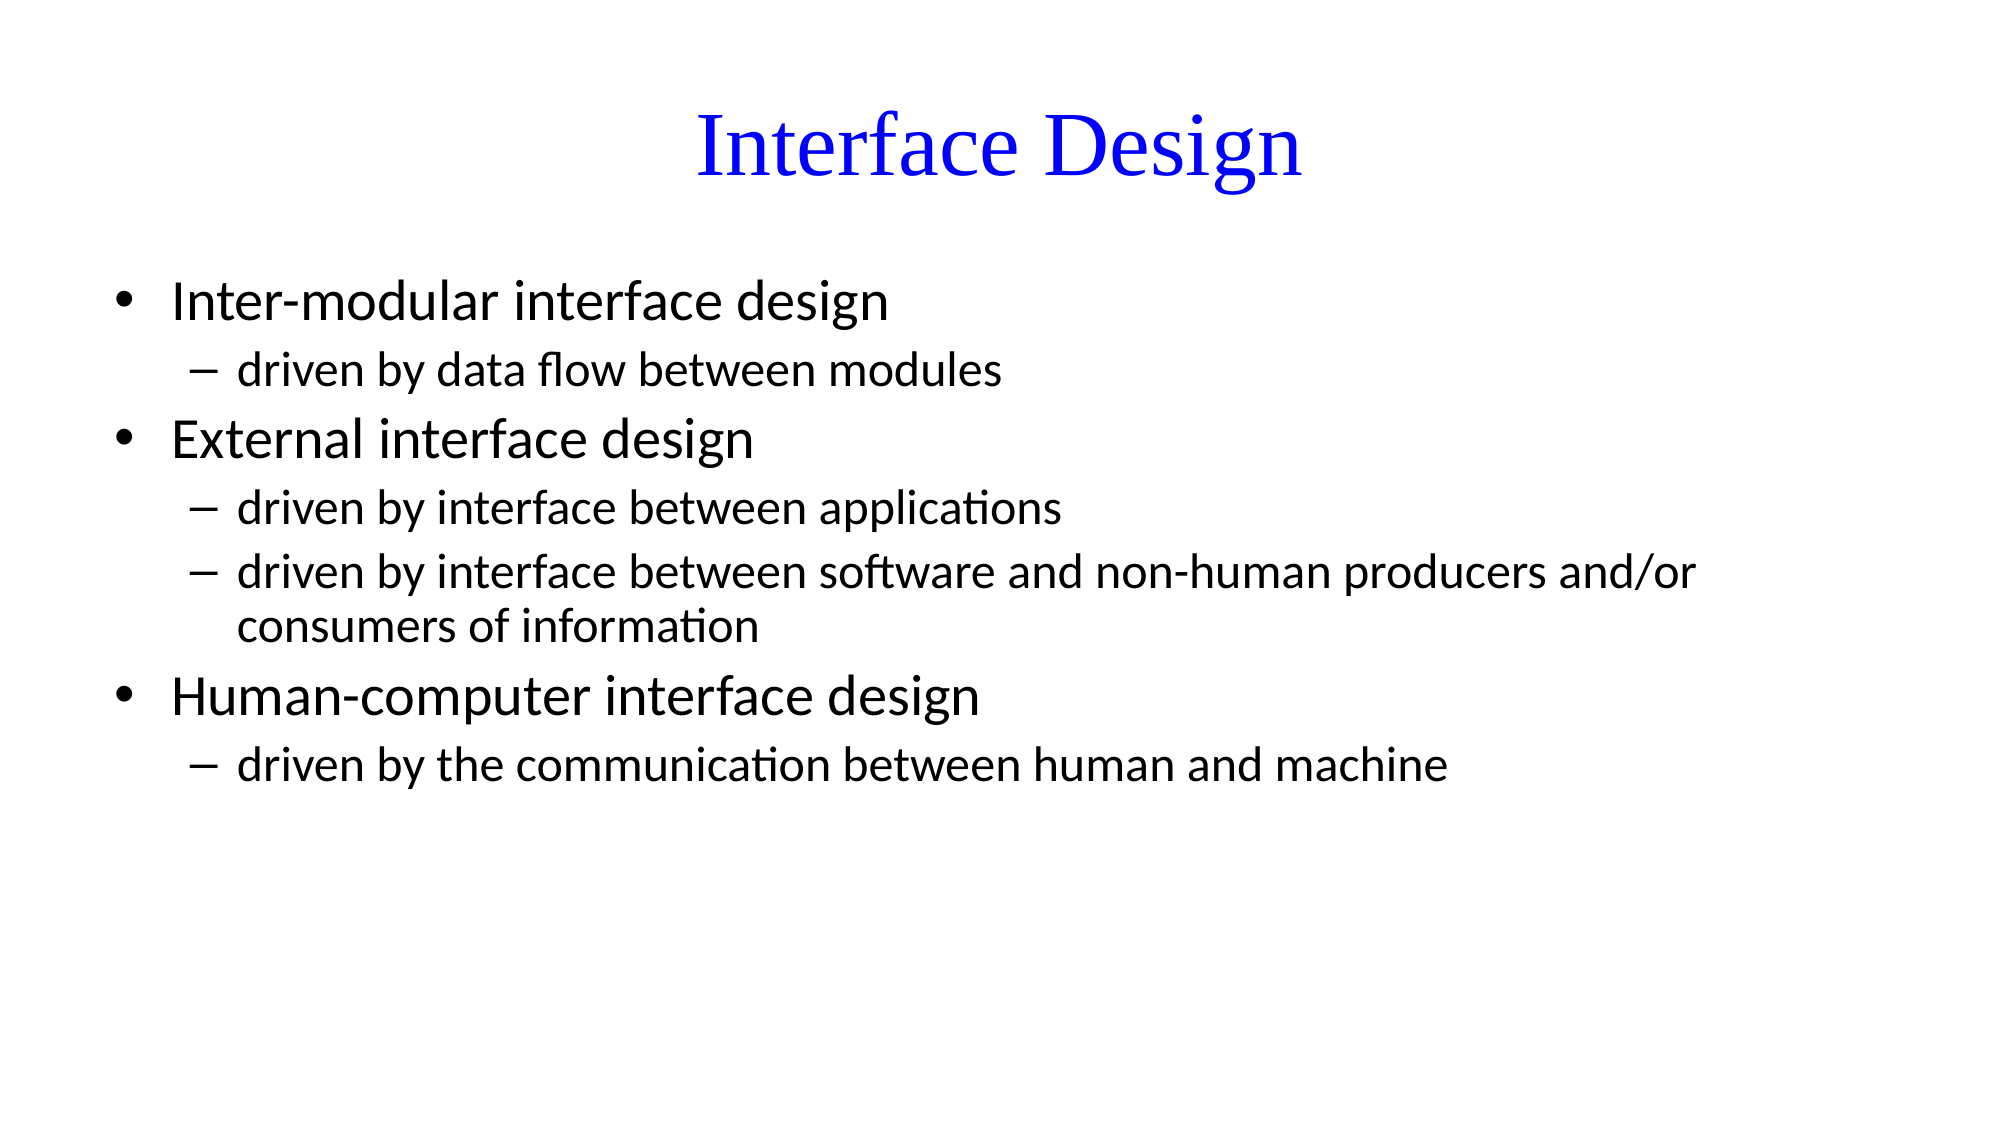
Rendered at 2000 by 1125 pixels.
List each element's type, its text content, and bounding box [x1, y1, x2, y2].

list Inter-modular interface design driven by data flow between modules External interface design driven by interface between applications driven by interface between software and non-human producers and/or consumers of information Human-computer interface design driven by the communication between human and machine [99, 262, 1900, 1005]
title Interface Design [99, 45, 1900, 233]
